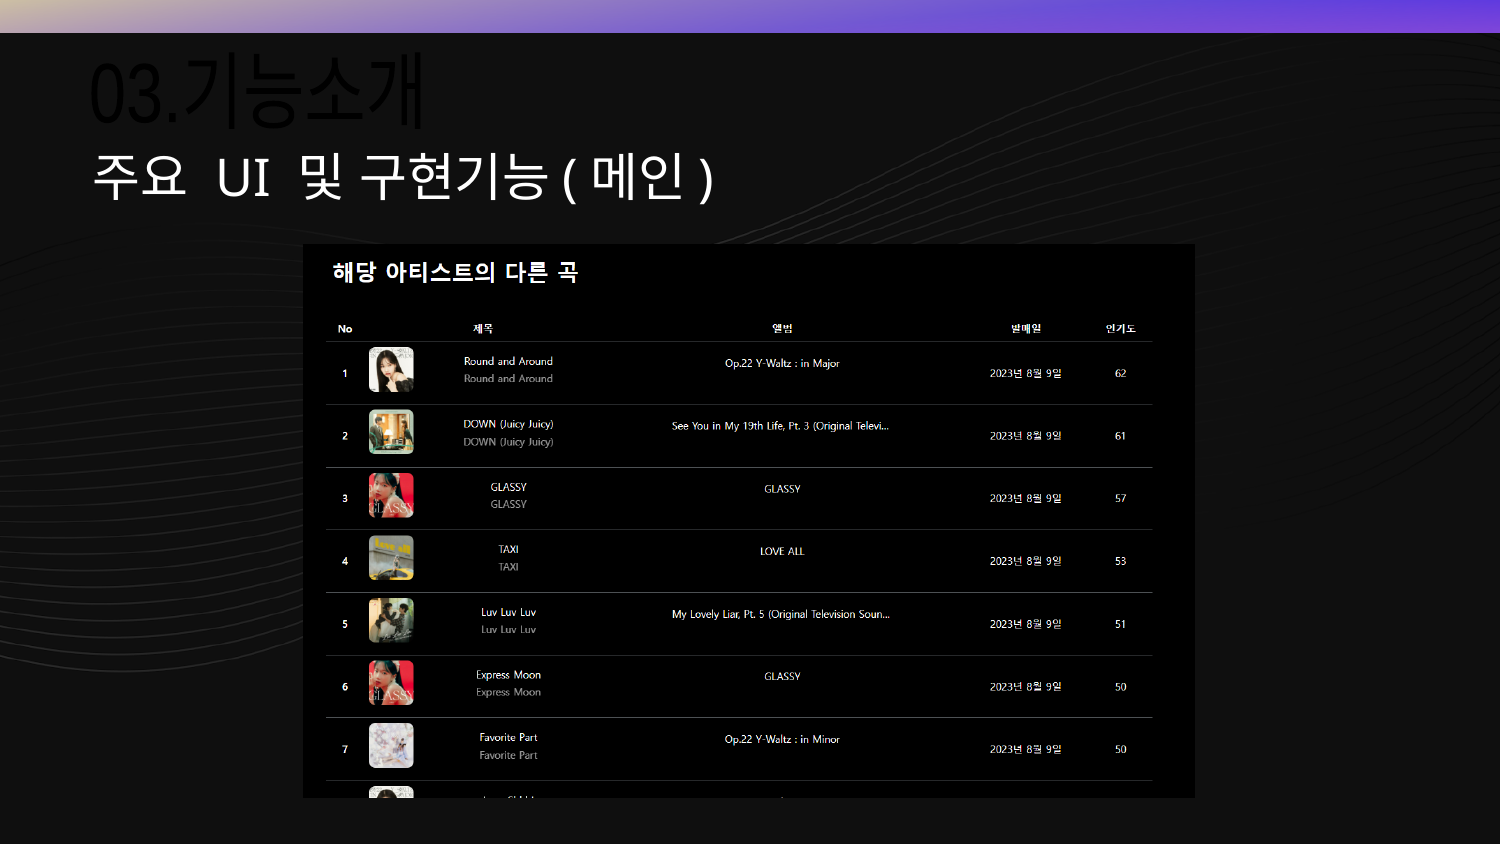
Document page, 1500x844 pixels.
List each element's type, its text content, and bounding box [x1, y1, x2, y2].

title 주요 UI 및 구현기능(메인) [77, 128, 814, 232]
picture [0, 0, 1500, 844]
